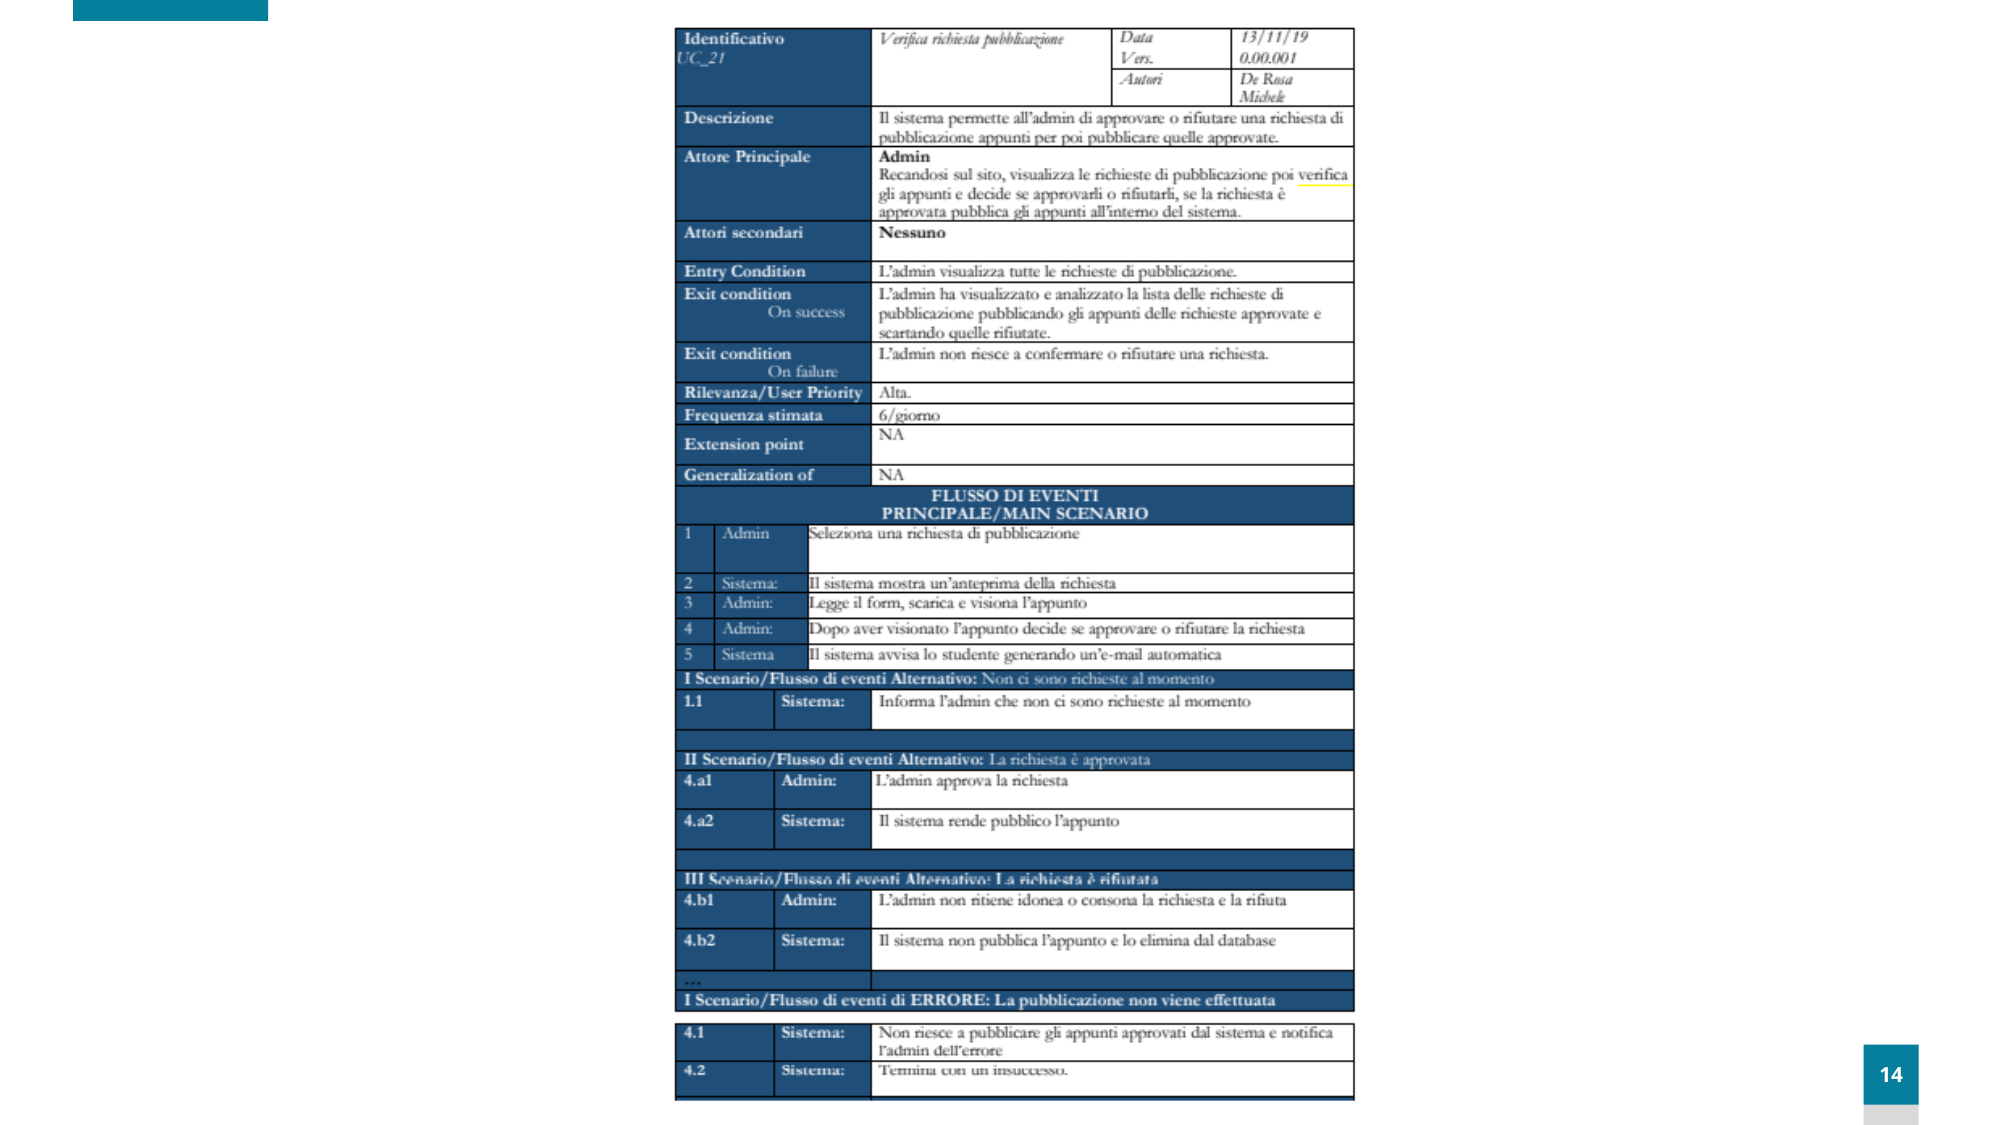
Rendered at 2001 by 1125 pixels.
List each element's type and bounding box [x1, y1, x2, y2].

picture [651, 0, 1372, 1125]
